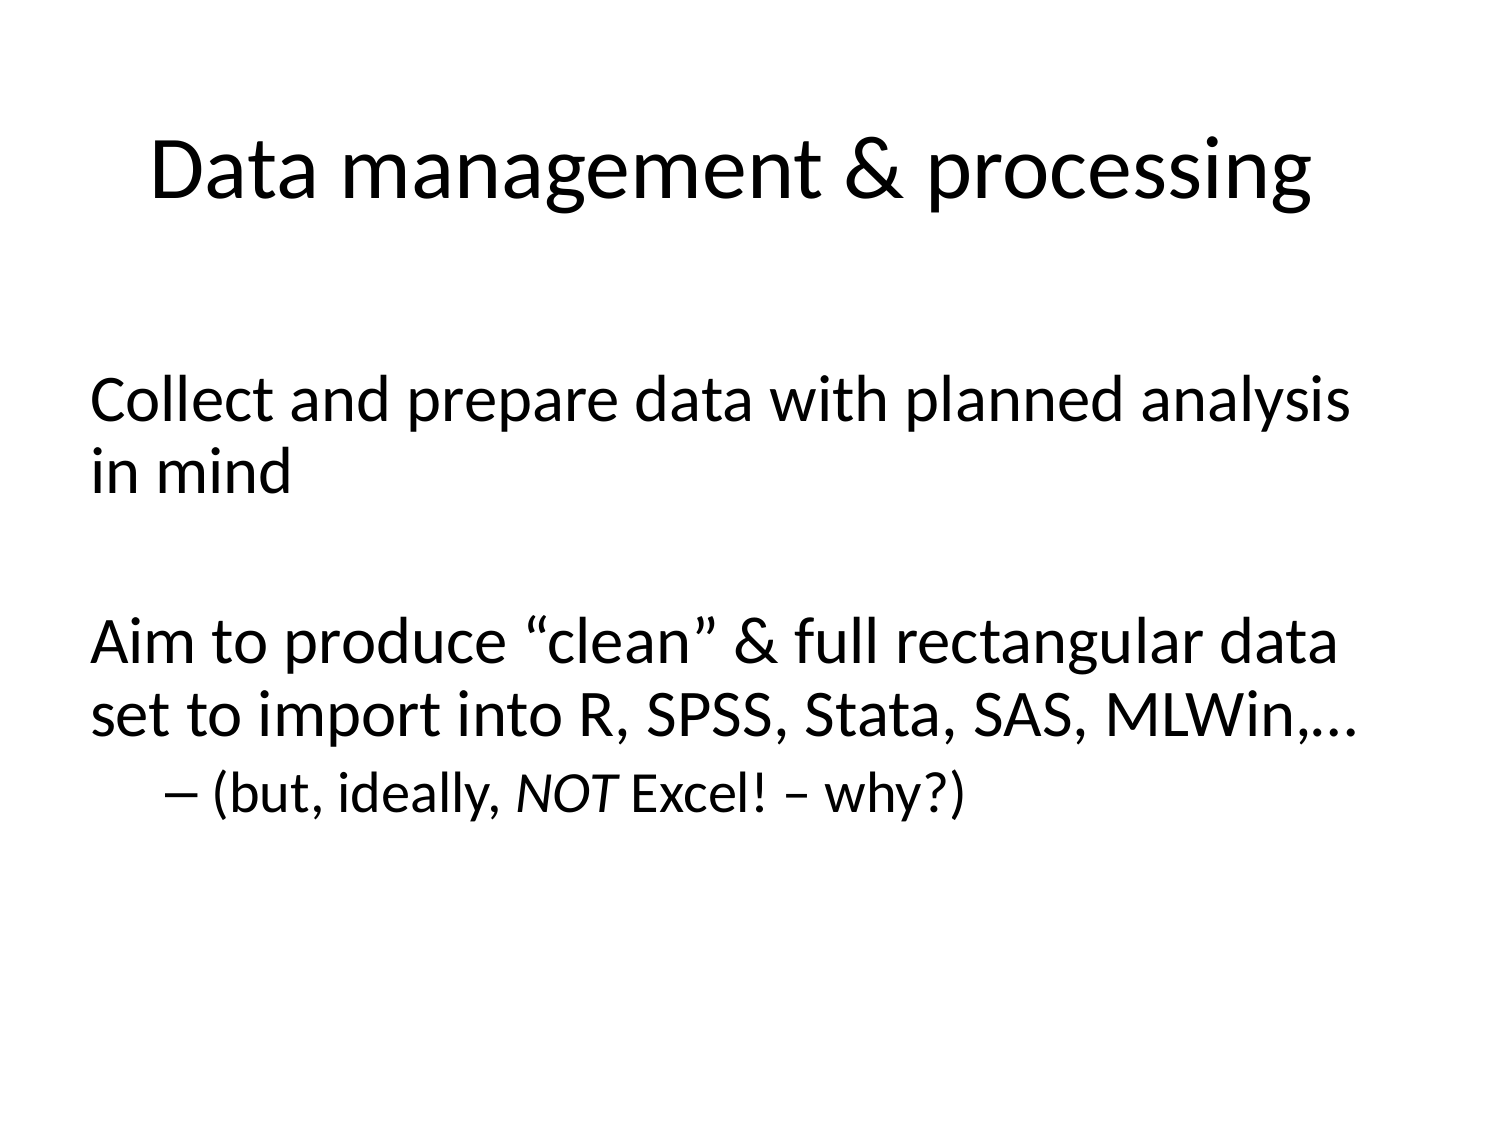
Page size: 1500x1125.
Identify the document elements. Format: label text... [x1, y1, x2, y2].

list Collect and prepare data with planned analysis in mind Aim to produce “clean” & full rectangular data set to import into R, SPSS, Stata, SAS, MLWin,… (but, ideally, NOT Excel! – why?) [75, 262, 1425, 1005]
title Data management & processing [123, 99, 1341, 225]
